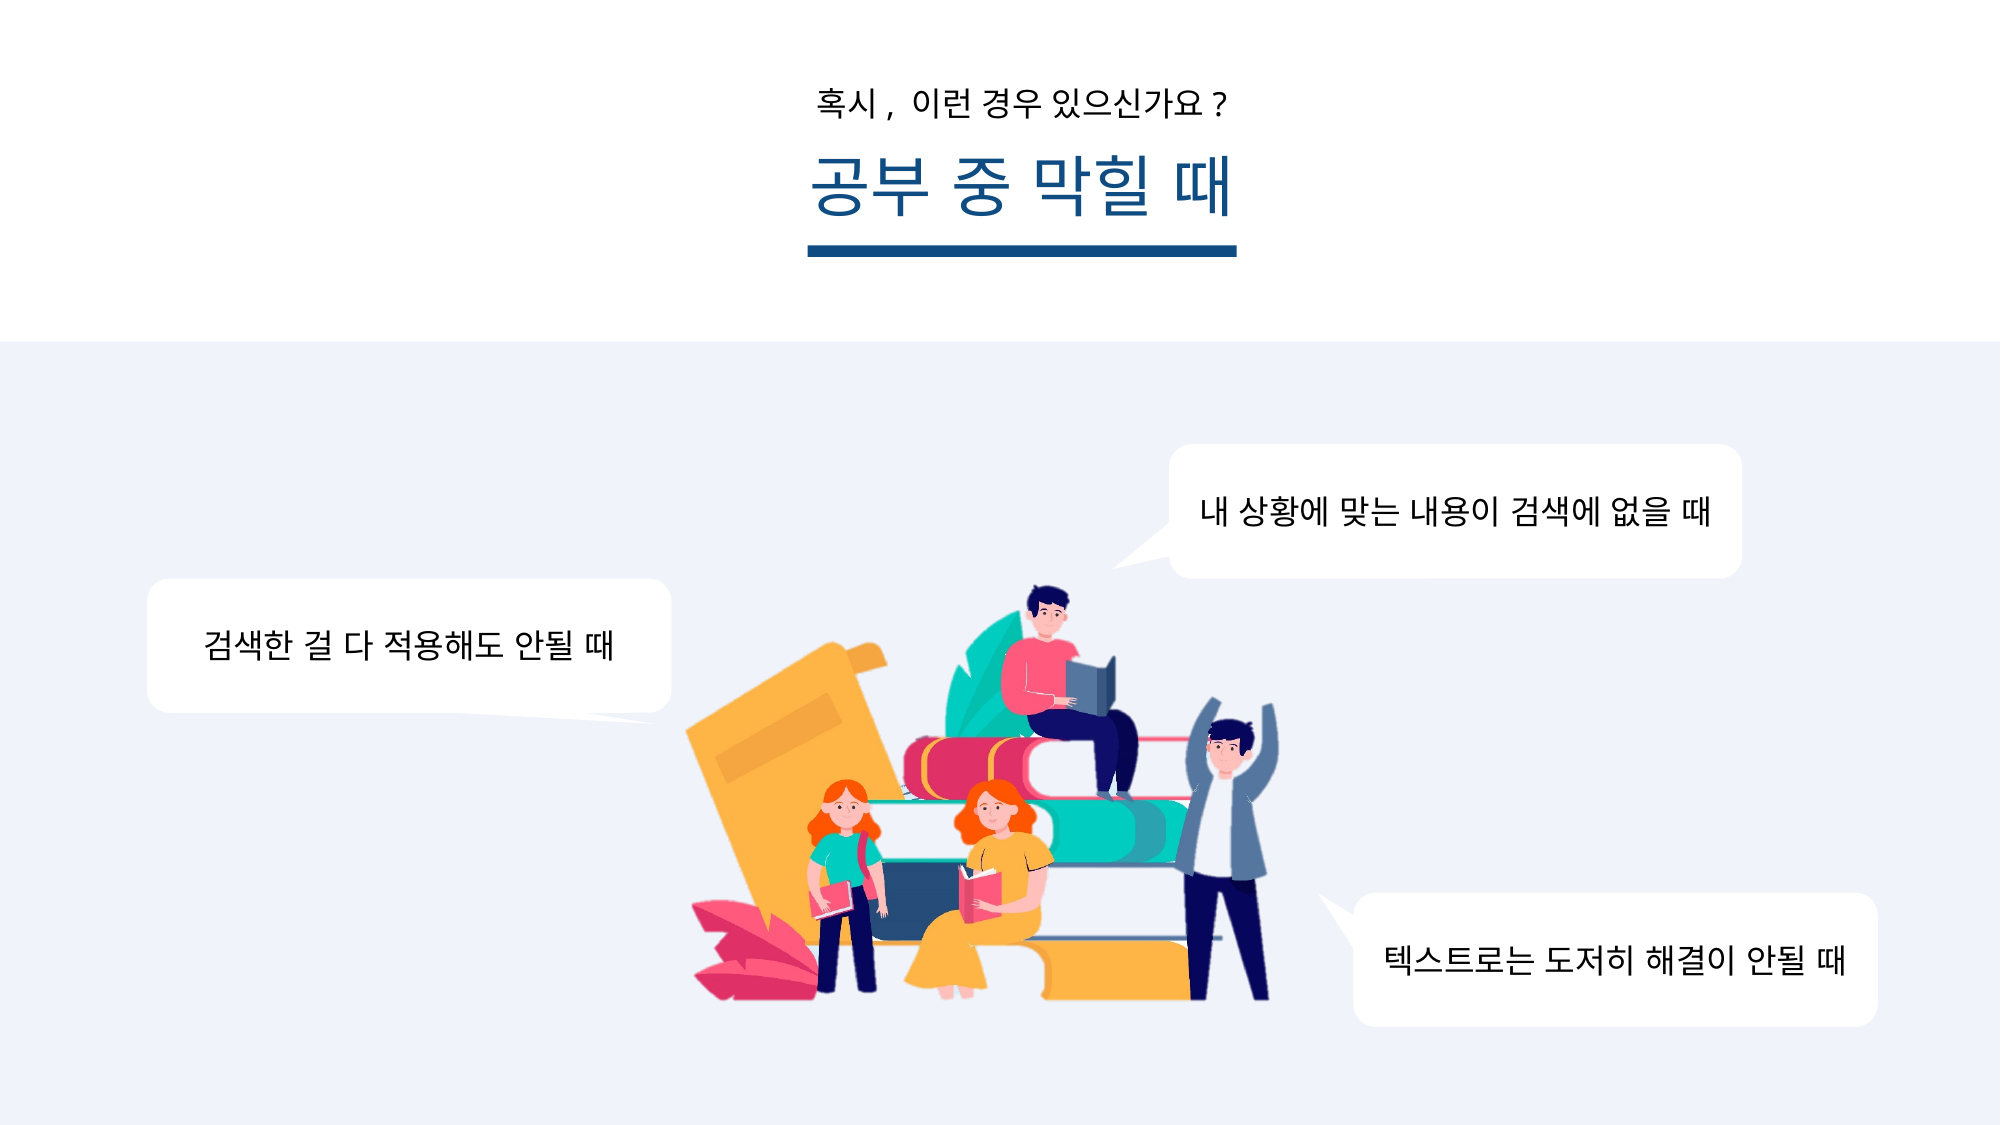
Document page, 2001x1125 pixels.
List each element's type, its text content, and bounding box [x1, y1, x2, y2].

text_box [807, 244, 1238, 258]
text_box 텍스트로는 도저히 해결이 안될 때 [1431, 891, 1879, 1028]
text_box 혹시, 이런 경우 있으신가요? [802, 75, 1242, 131]
text_box 내 상황에 맞는 내용이 검색에 없을 때 [1431, 443, 1744, 580]
text_box 검색한 걸 다 적용해도 안될 때 [146, 577, 569, 721]
text_box 공부 중 막힐 때 [777, 137, 1267, 233]
text_box [0, 341, 2000, 1125]
picture [569, 425, 1431, 1064]
